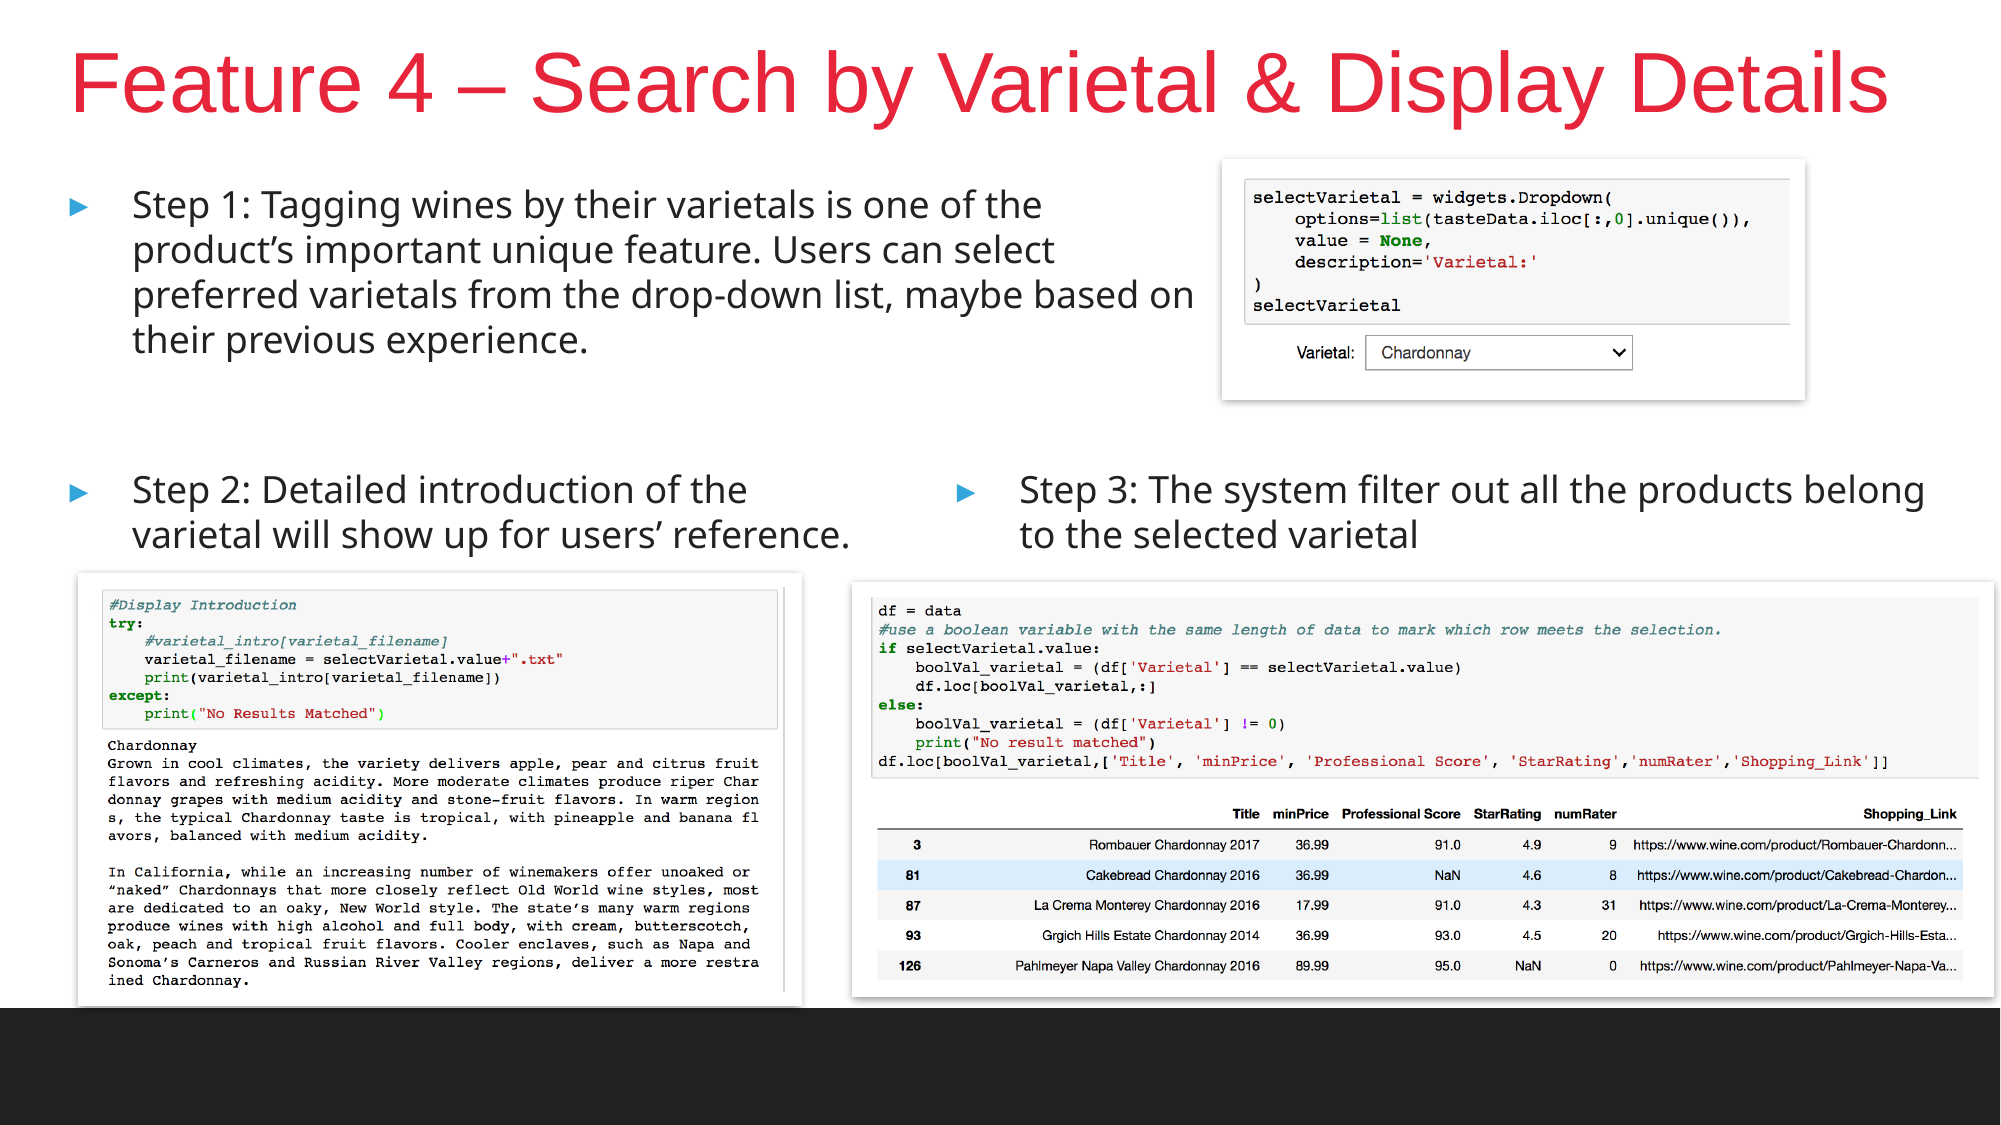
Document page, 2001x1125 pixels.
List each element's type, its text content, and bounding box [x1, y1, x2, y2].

list Step 1: Tagging wines by their varietals is one of the product’s important unique feature. Users can select preferred varietals from the drop-down list, maybe based on their previous experience. [62, 173, 1212, 419]
title Feature 4 – Search by Varietal & Display Details [62, 39, 1938, 124]
text_box Step 3: The system filter out all the products belong to the selected varietal [949, 459, 1964, 594]
picture [92, 587, 788, 992]
text_box Step 2: Detailed introduction of the varietal will show up for users’ reference. [62, 459, 890, 705]
picture [866, 596, 1980, 983]
picture [1236, 173, 1791, 386]
